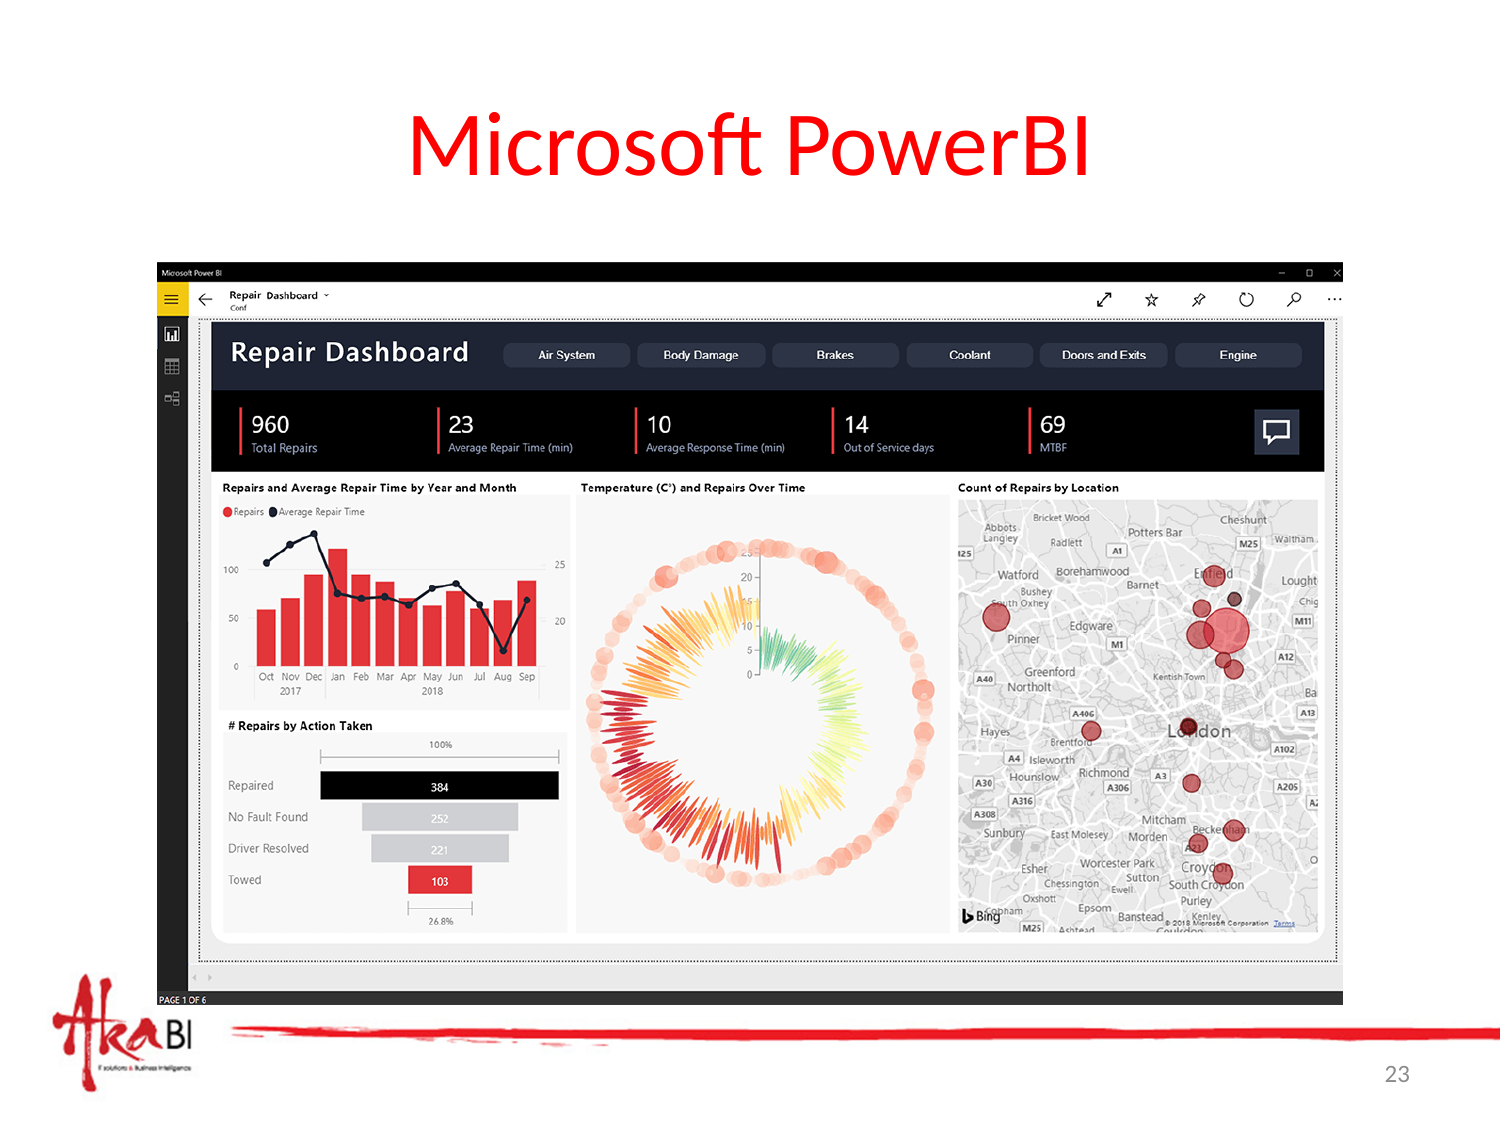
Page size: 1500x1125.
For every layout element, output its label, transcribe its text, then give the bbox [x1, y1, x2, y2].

title Microsoft PowerBI [75, 45, 1425, 233]
picture [0, 0, 1500, 1125]
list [156, 262, 1344, 1006]
slide_number 23 [1074, 1042, 1425, 1103]
